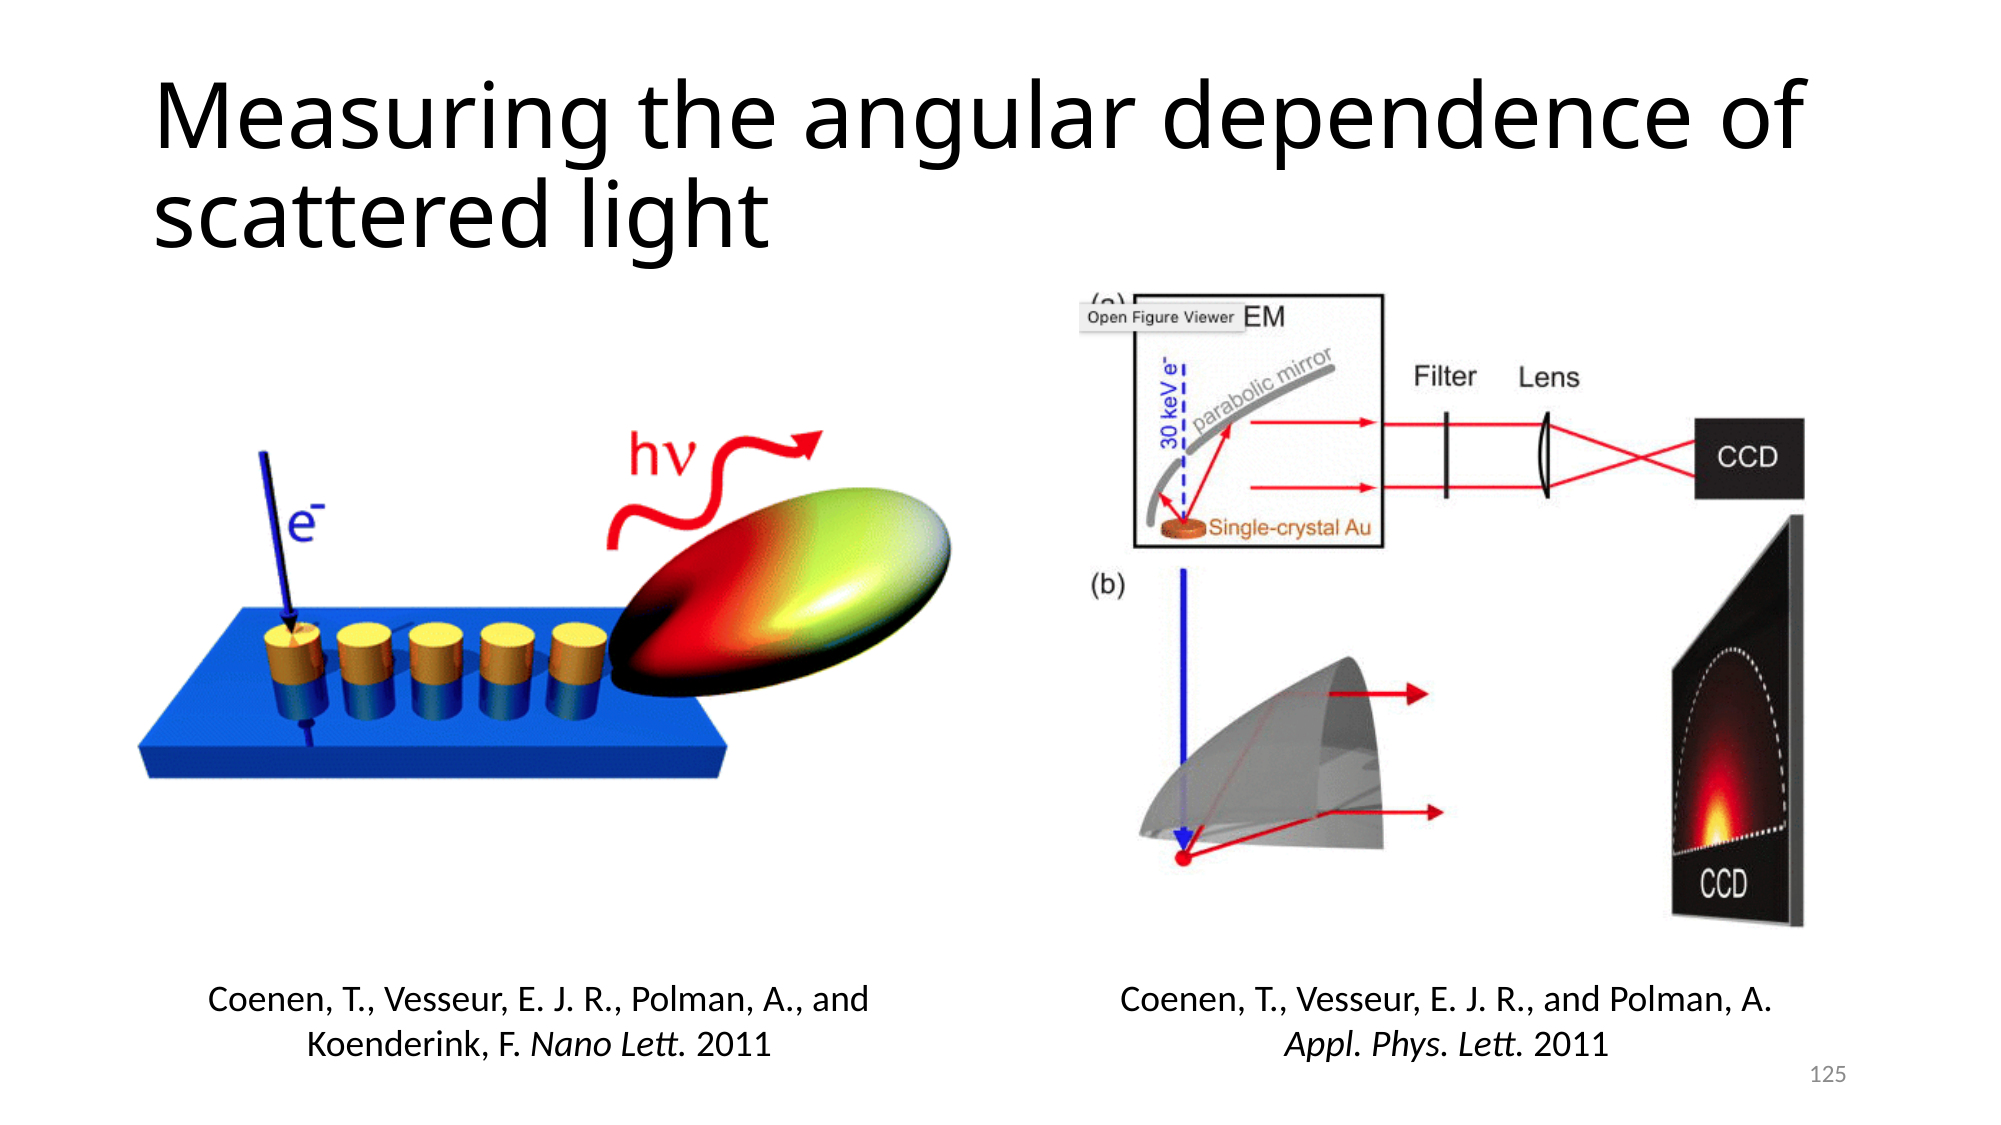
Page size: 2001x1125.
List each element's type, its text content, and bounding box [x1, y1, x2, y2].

text_box Coenen, T., Vesseur, E. J. R., Polman, A., and Koenderink, F. Nano Lett. 2011 [179, 966, 900, 1071]
title Measuring the angular dependence of scattered light [137, 59, 1863, 278]
picture [120, 429, 959, 790]
text_box Coenen, T., Vesseur, E. J. R., and Polman, A. Appl. Phys. Lett. 2011 [1087, 966, 1807, 1072]
picture [1079, 277, 1815, 941]
slide_number 124 [1412, 1042, 1863, 1103]
